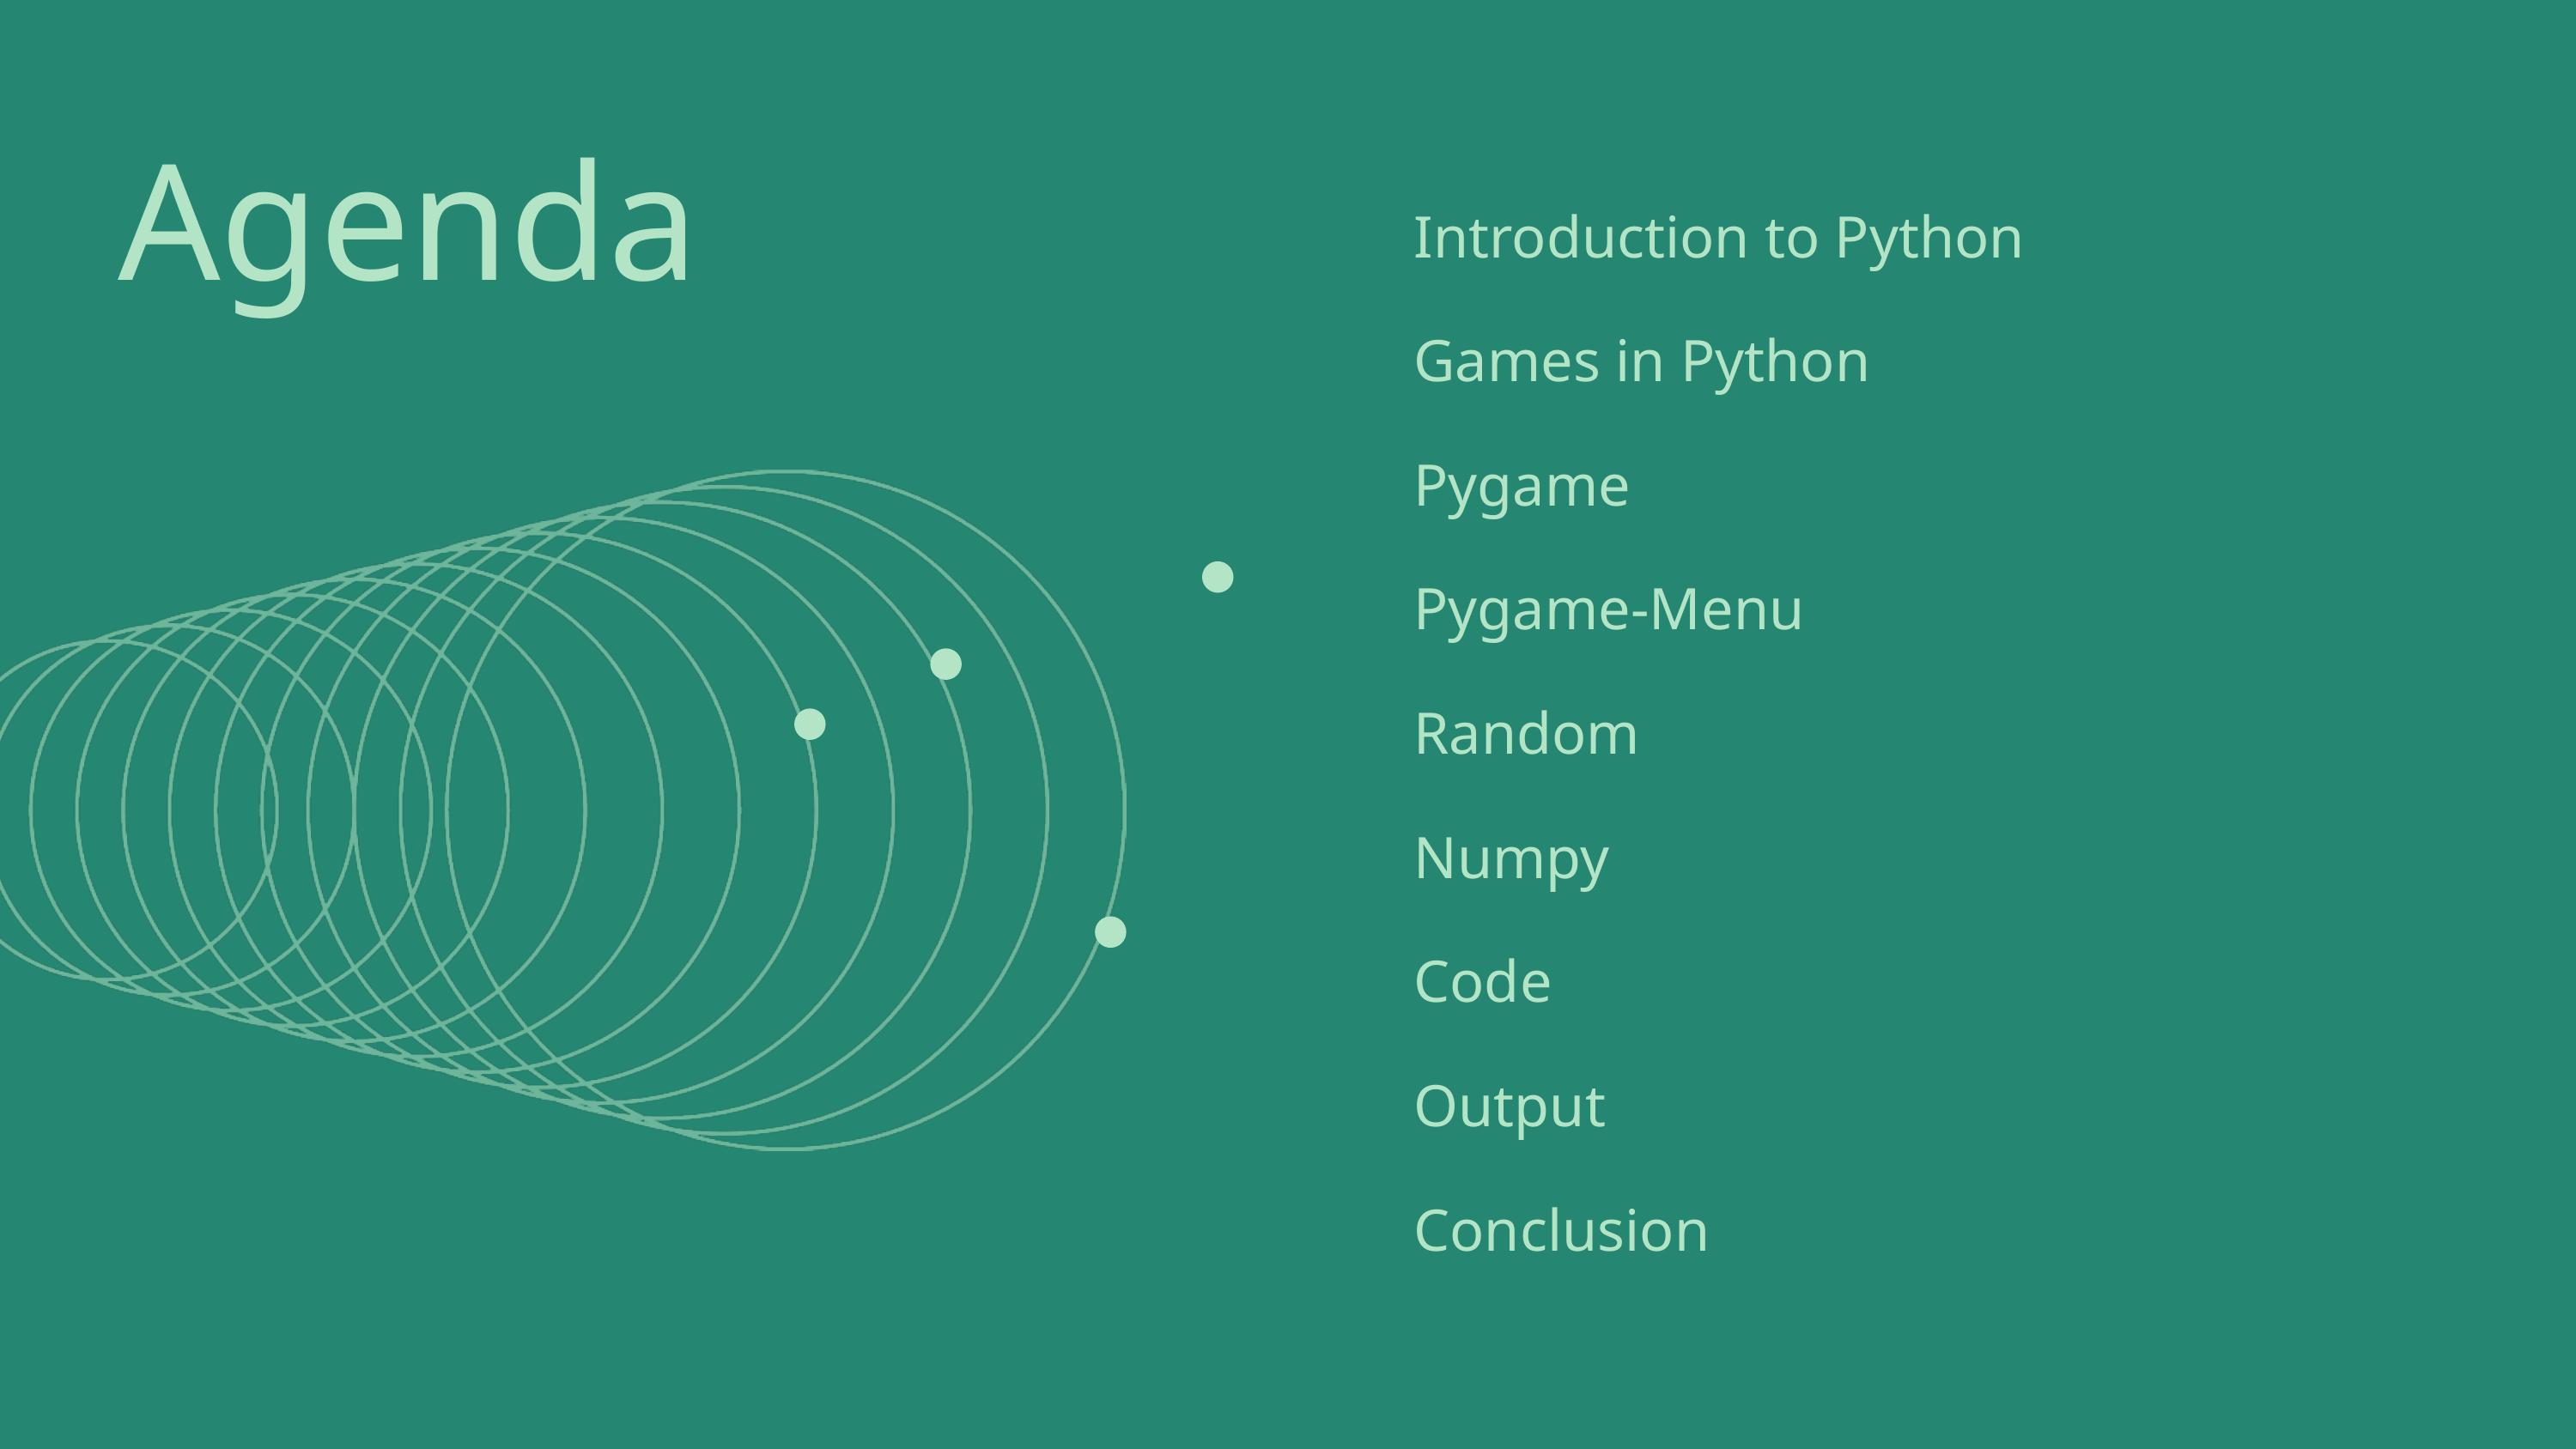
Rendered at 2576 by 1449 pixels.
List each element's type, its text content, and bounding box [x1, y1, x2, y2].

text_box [930, 648, 963, 681]
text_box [1094, 916, 1127, 949]
text_box Agenda [118, 118, 1261, 312]
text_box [1413, 193, 2432, 1255]
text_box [793, 708, 826, 741]
picture [0, 469, 1127, 1151]
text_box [1201, 561, 1234, 593]
